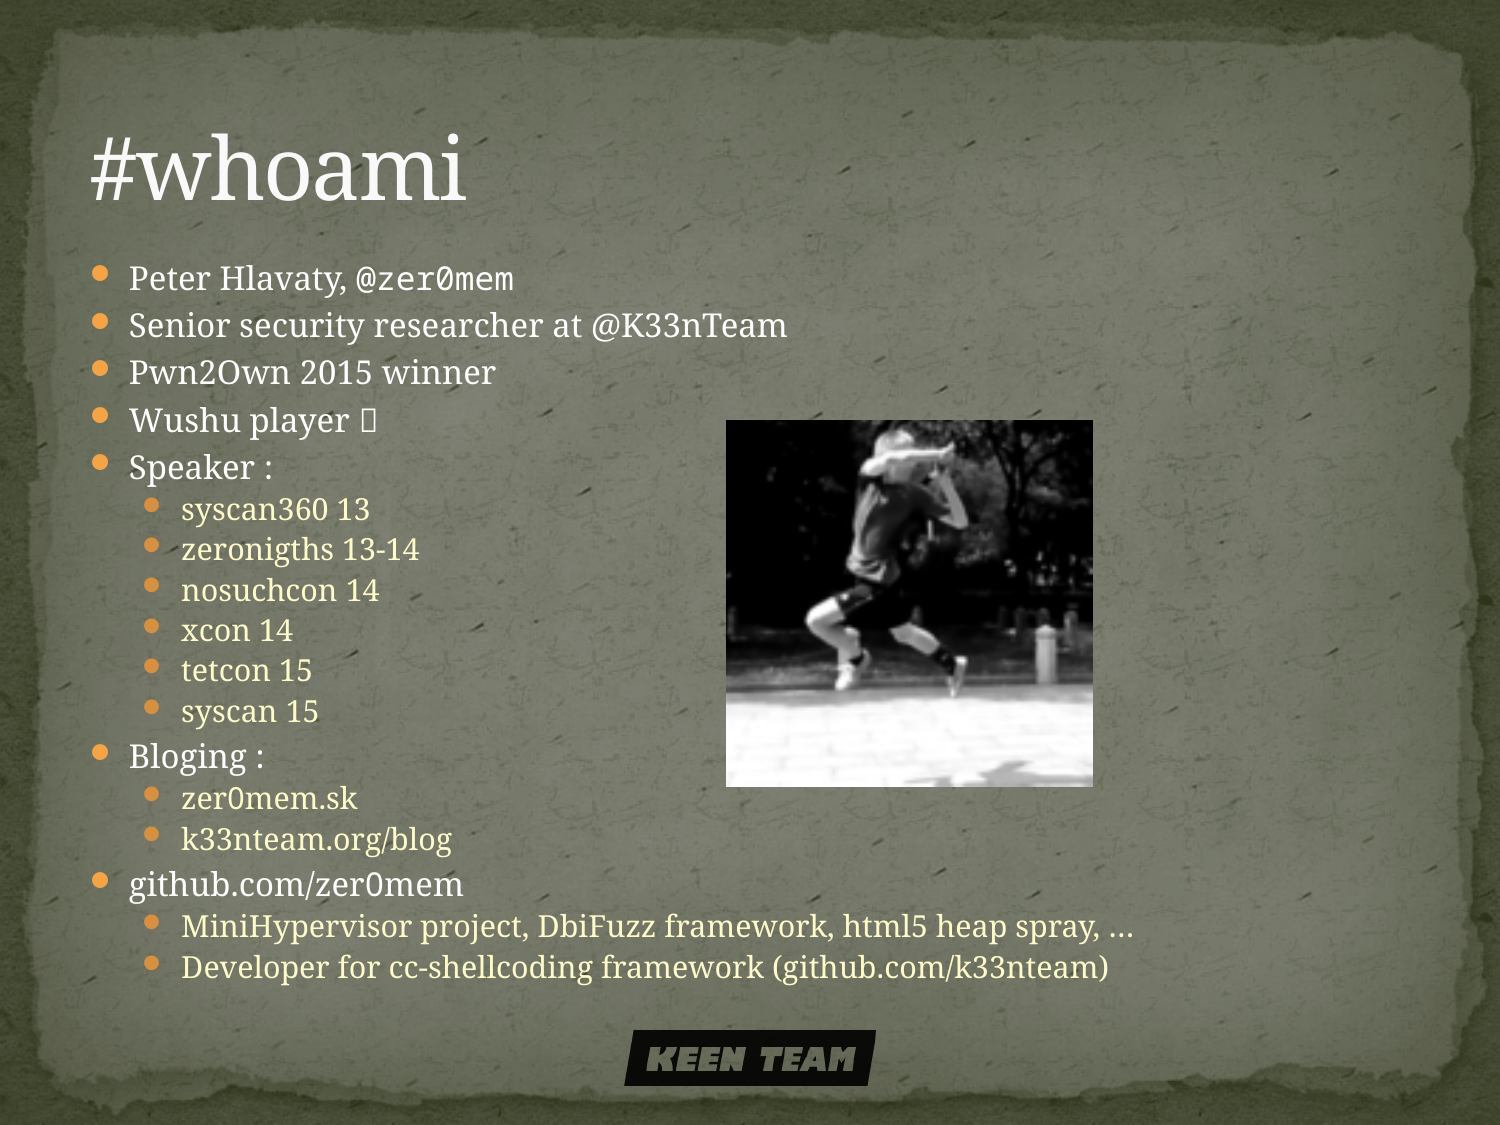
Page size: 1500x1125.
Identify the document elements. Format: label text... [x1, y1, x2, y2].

picture [624, 1030, 876, 1086]
title #whoami [74, 24, 1425, 225]
list Peter Hlavaty, @zer0mem Senior security researcher at @K33nTeam Pwn2Own 2015 winner Wushu player  Speaker : syscan360 13 zeronigths 13-14 nosuchcon 14 xcon 14 tetcon 15 syscan 15 Bloging : zer0mem.sk k33nteam.org/blog github.com/zer0mem MiniHypervisor project, DbiFuzz framework, html5 heap spray, … Developer for cc-shellcoding framework (github.com/k33nteam) [75, 249, 1425, 1000]
picture [726, 420, 1093, 787]
